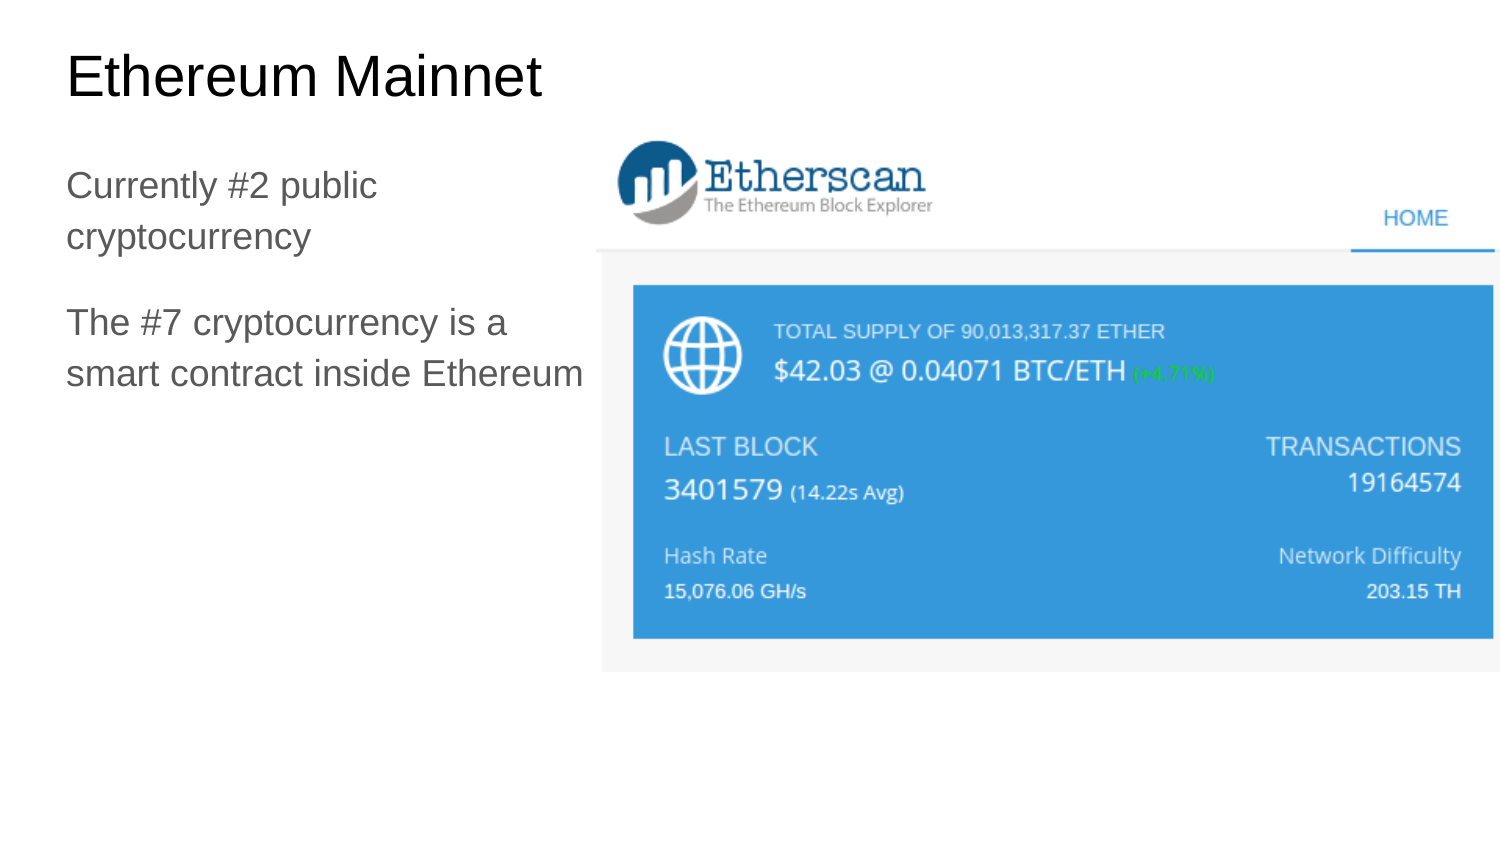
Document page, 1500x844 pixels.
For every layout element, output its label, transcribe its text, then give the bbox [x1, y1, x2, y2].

picture [596, 121, 1500, 672]
list Currently #2 public cryptocurrency The #7 cryptocurrency is a smart contract inside Ethereum [51, 139, 626, 700]
title Ethereum Mainnet [51, 23, 1449, 117]
